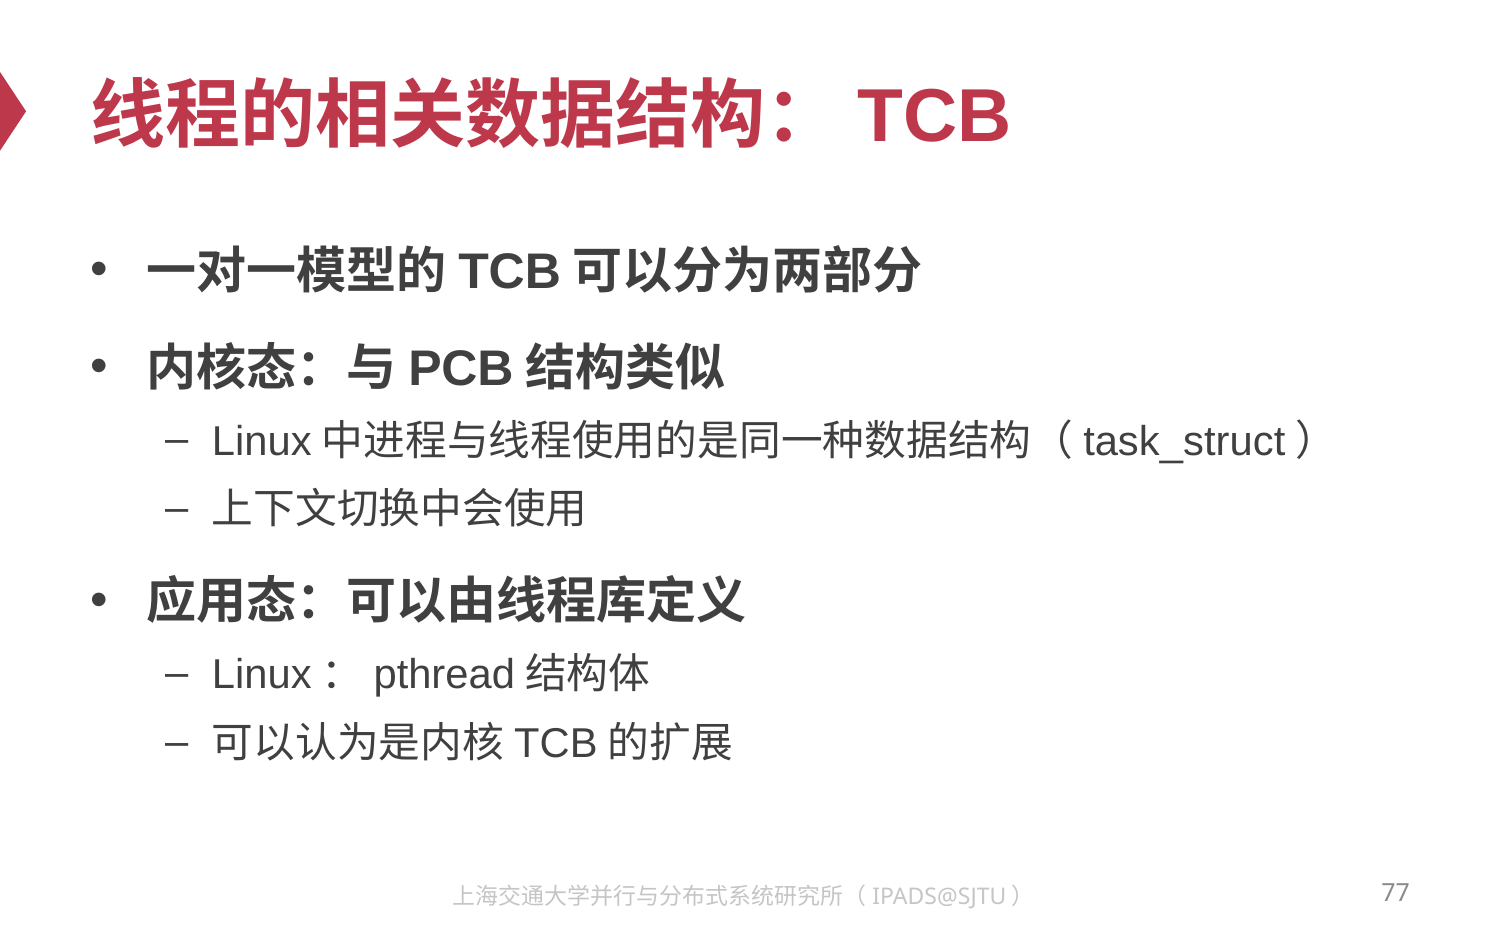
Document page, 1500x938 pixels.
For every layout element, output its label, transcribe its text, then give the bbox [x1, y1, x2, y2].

title 线程的相关数据结构：TCB [75, 37, 1425, 186]
slide_number 77 [1074, 868, 1425, 919]
footer 上海交通大学并行与分布式系统研究所（IPADS@SJTU） [418, 870, 1069, 921]
list 一对一模型的TCB可以分为两部分 内核态：与PCB结构类似 Linux中进程与线程使用的是同一种数据结构（task_struct） 上下文切换中会使用 应用态：可以由线程库定义 Linux：pthread结构体 可以认为是内核TCB的扩展 [75, 218, 1425, 838]
